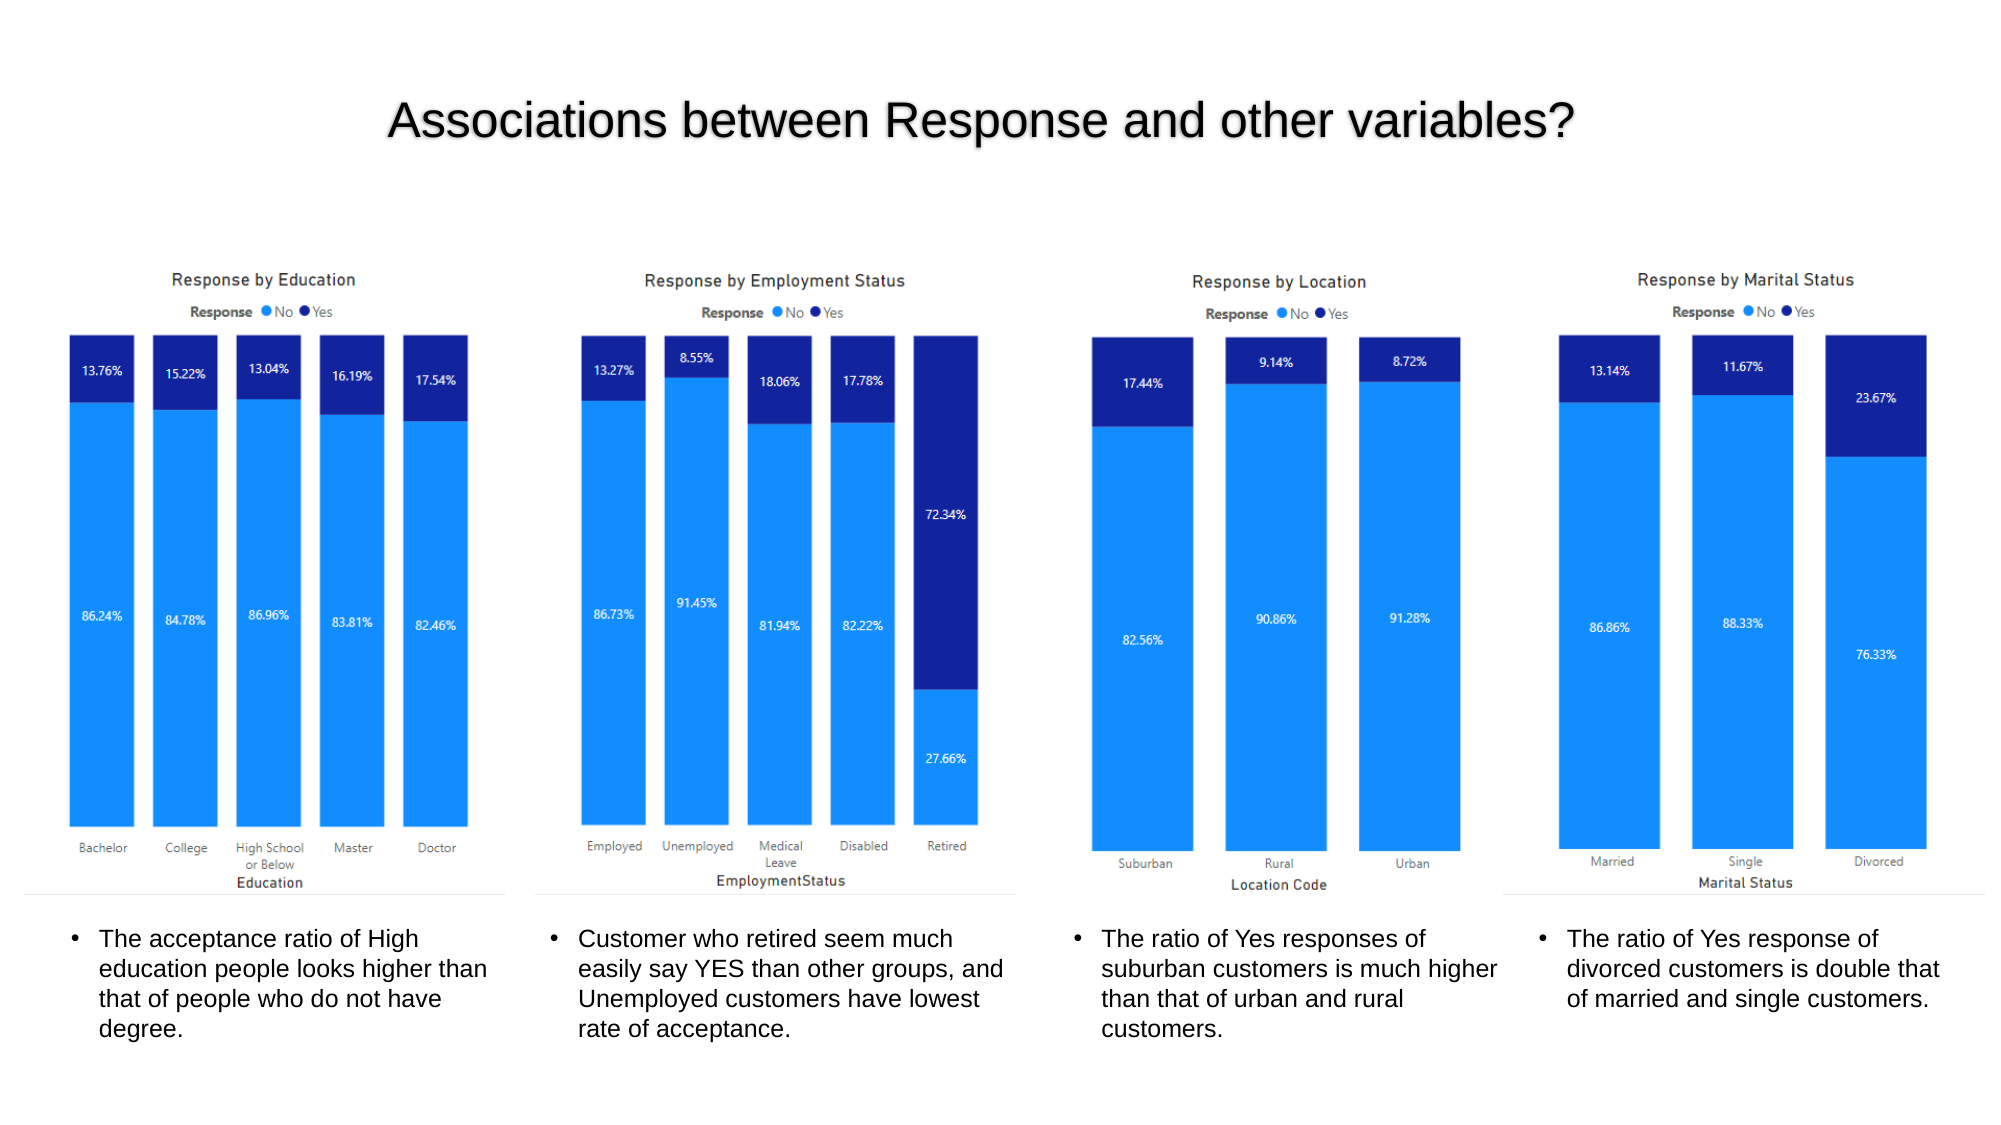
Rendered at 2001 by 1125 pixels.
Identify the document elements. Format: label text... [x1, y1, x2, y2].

text_box The acceptance ratio of High education people looks higher than that of people who do not have degree. [56, 915, 522, 1050]
text_box The ratio of Yes responses of suburban customers is much higher than that of urban and rural customers. [1058, 915, 1524, 1050]
picture [1037, 272, 1985, 896]
text_box Customer who retired seem much easily say YES than other groups, and Unemployed customers have lowest rate of acceptance. [535, 915, 1031, 1080]
text_box The ratio of Yes response of divorced customers is double that of married and single customers. [1523, 915, 1969, 1020]
title Associations between Response and other variables? [228, 94, 1736, 150]
picture [535, 272, 1016, 896]
picture [24, 272, 506, 896]
